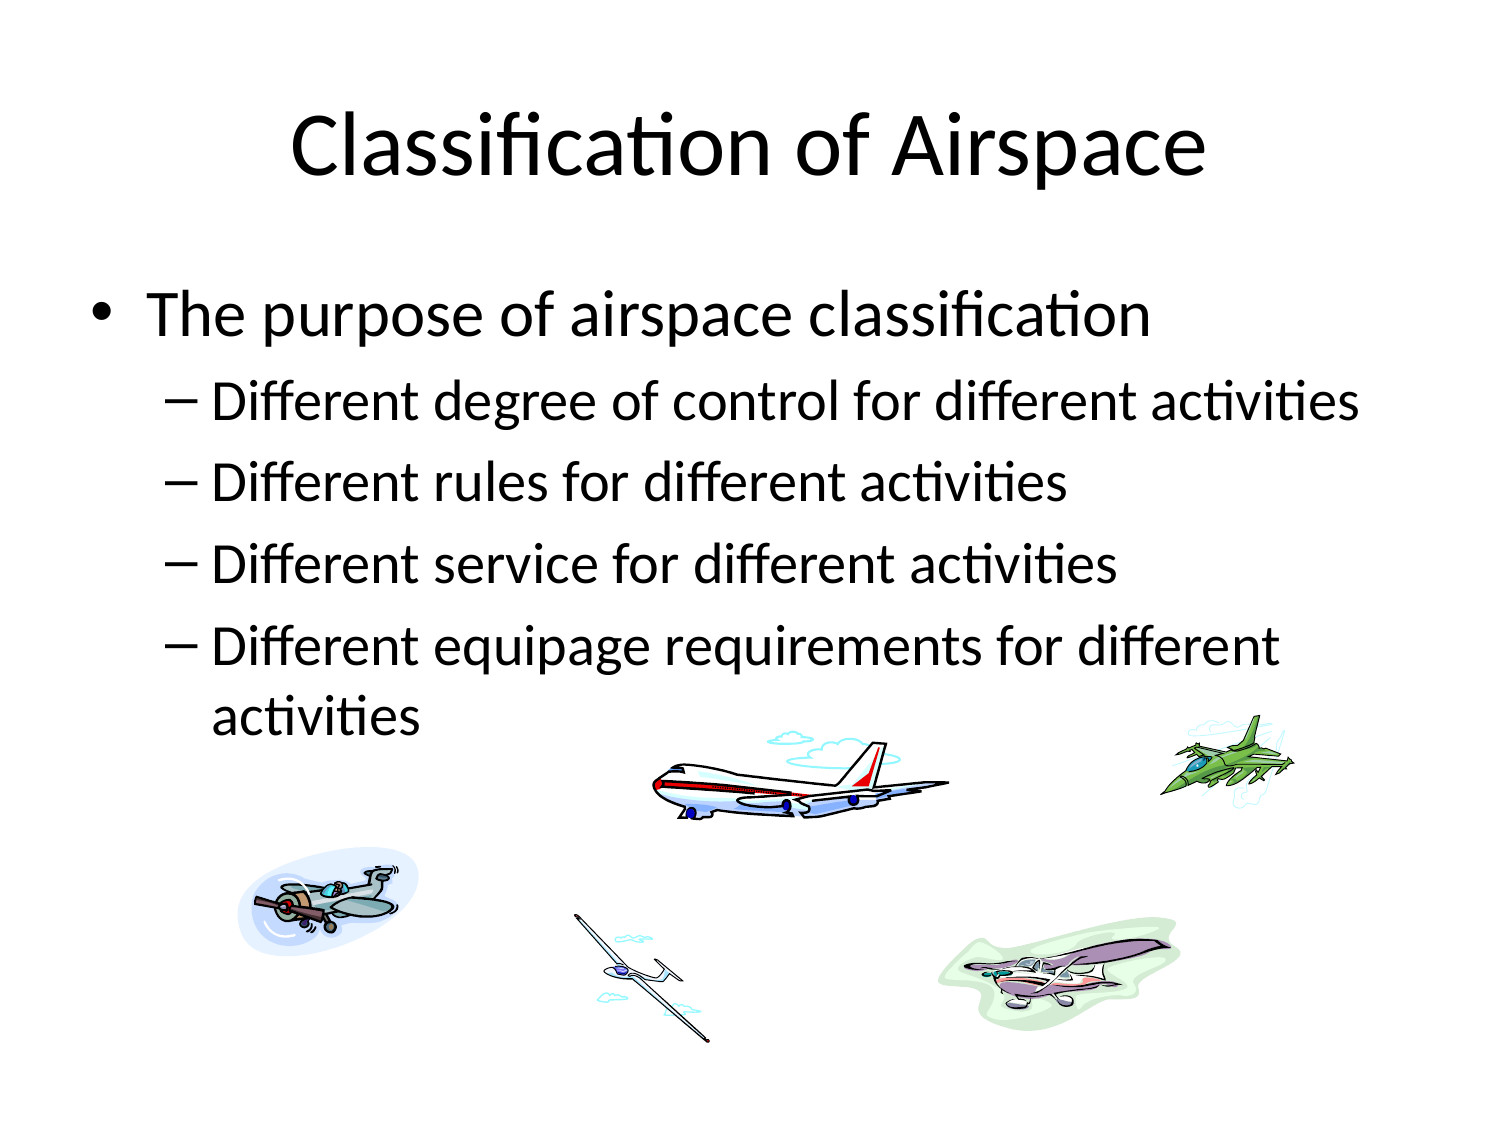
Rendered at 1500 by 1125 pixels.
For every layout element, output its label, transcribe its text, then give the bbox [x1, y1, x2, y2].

picture [234, 843, 423, 960]
picture [573, 913, 710, 1043]
list The purpose of airspace classification Different degree of control for different activities Different rules for different activities Different service for different activities Different equipage requirements for different activities [75, 262, 1425, 1005]
picture [937, 913, 1184, 1035]
title Classification of Airspace [75, 45, 1425, 233]
picture [652, 730, 950, 821]
picture [1159, 714, 1296, 809]
